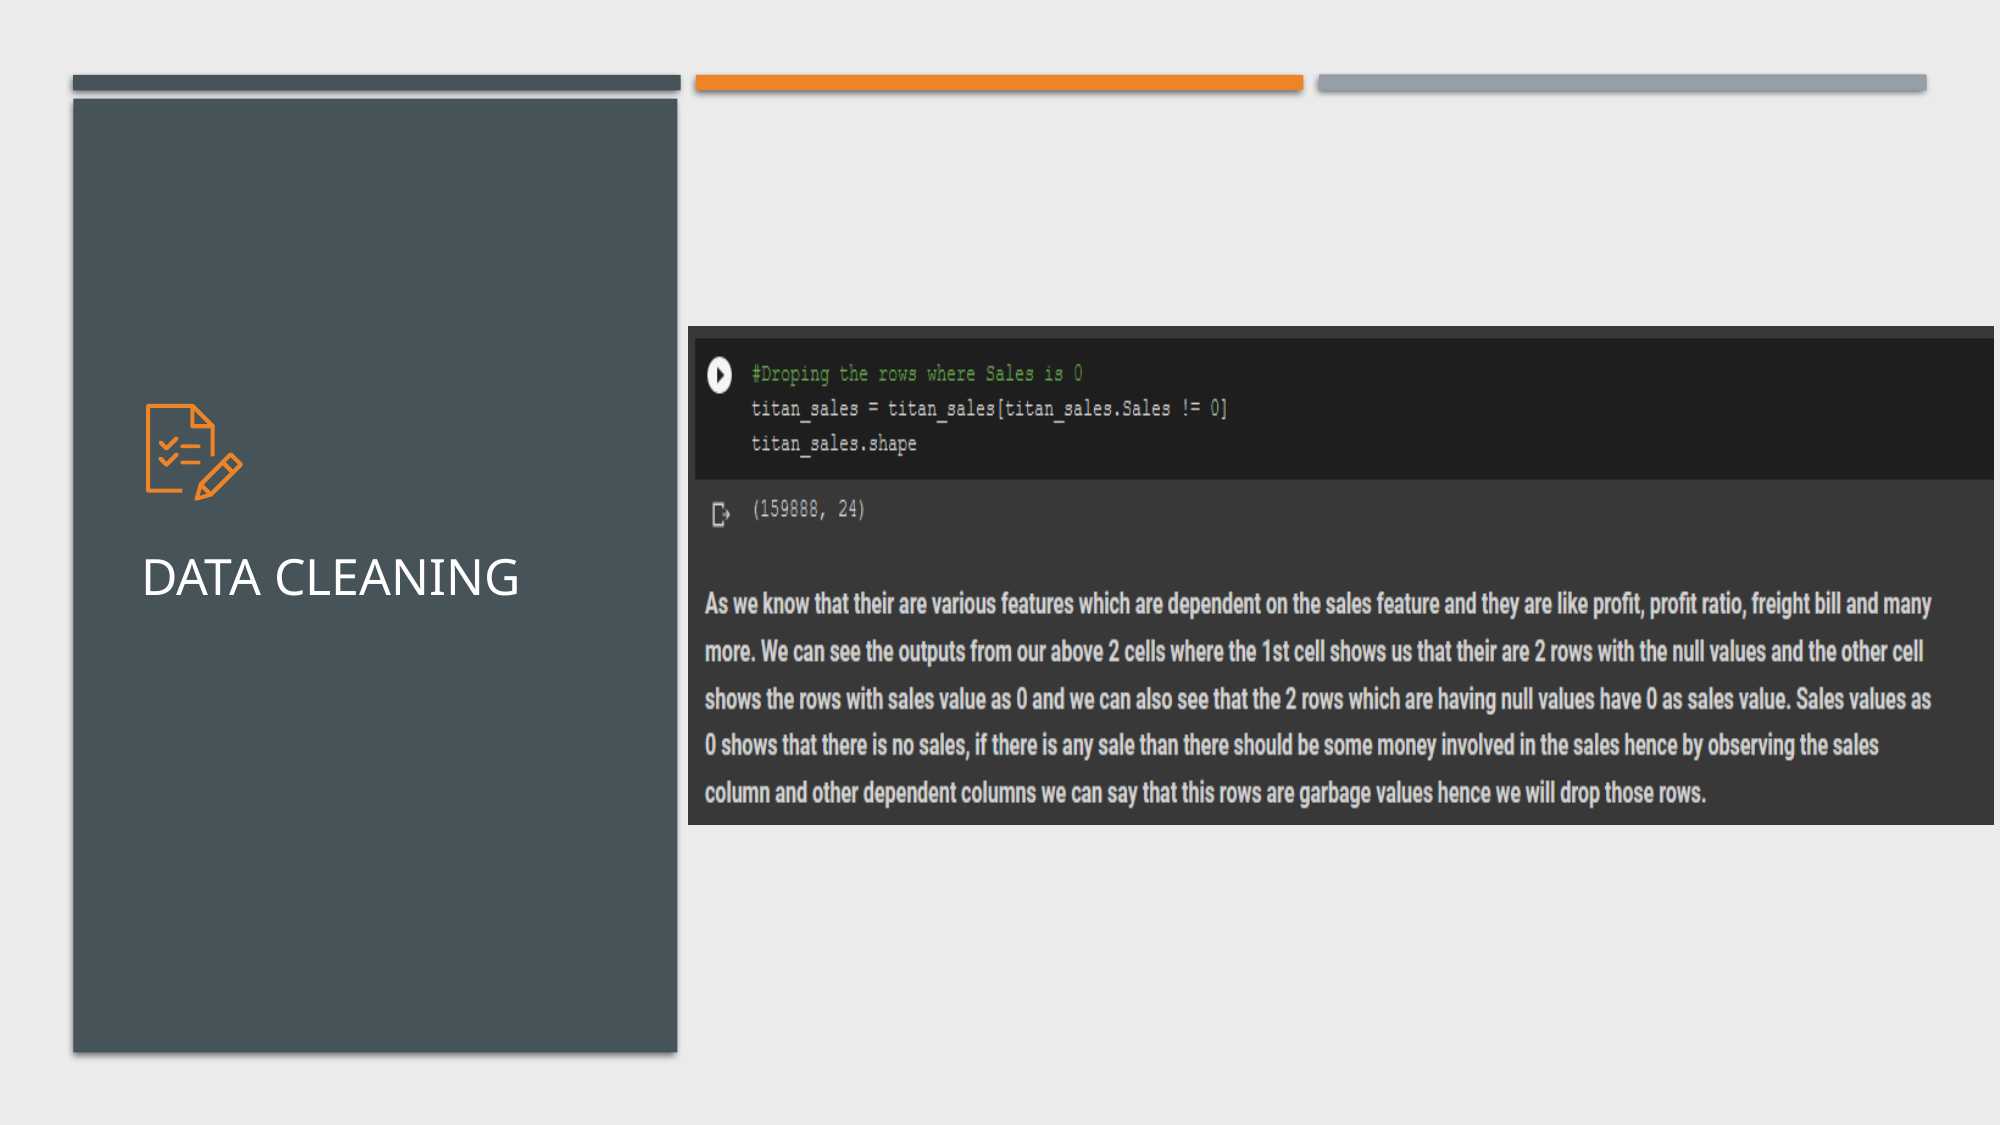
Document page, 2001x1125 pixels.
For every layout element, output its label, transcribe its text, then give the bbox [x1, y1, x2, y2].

title Data Cleaning [125, 434, 659, 717]
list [688, 326, 1995, 825]
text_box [145, 403, 244, 502]
